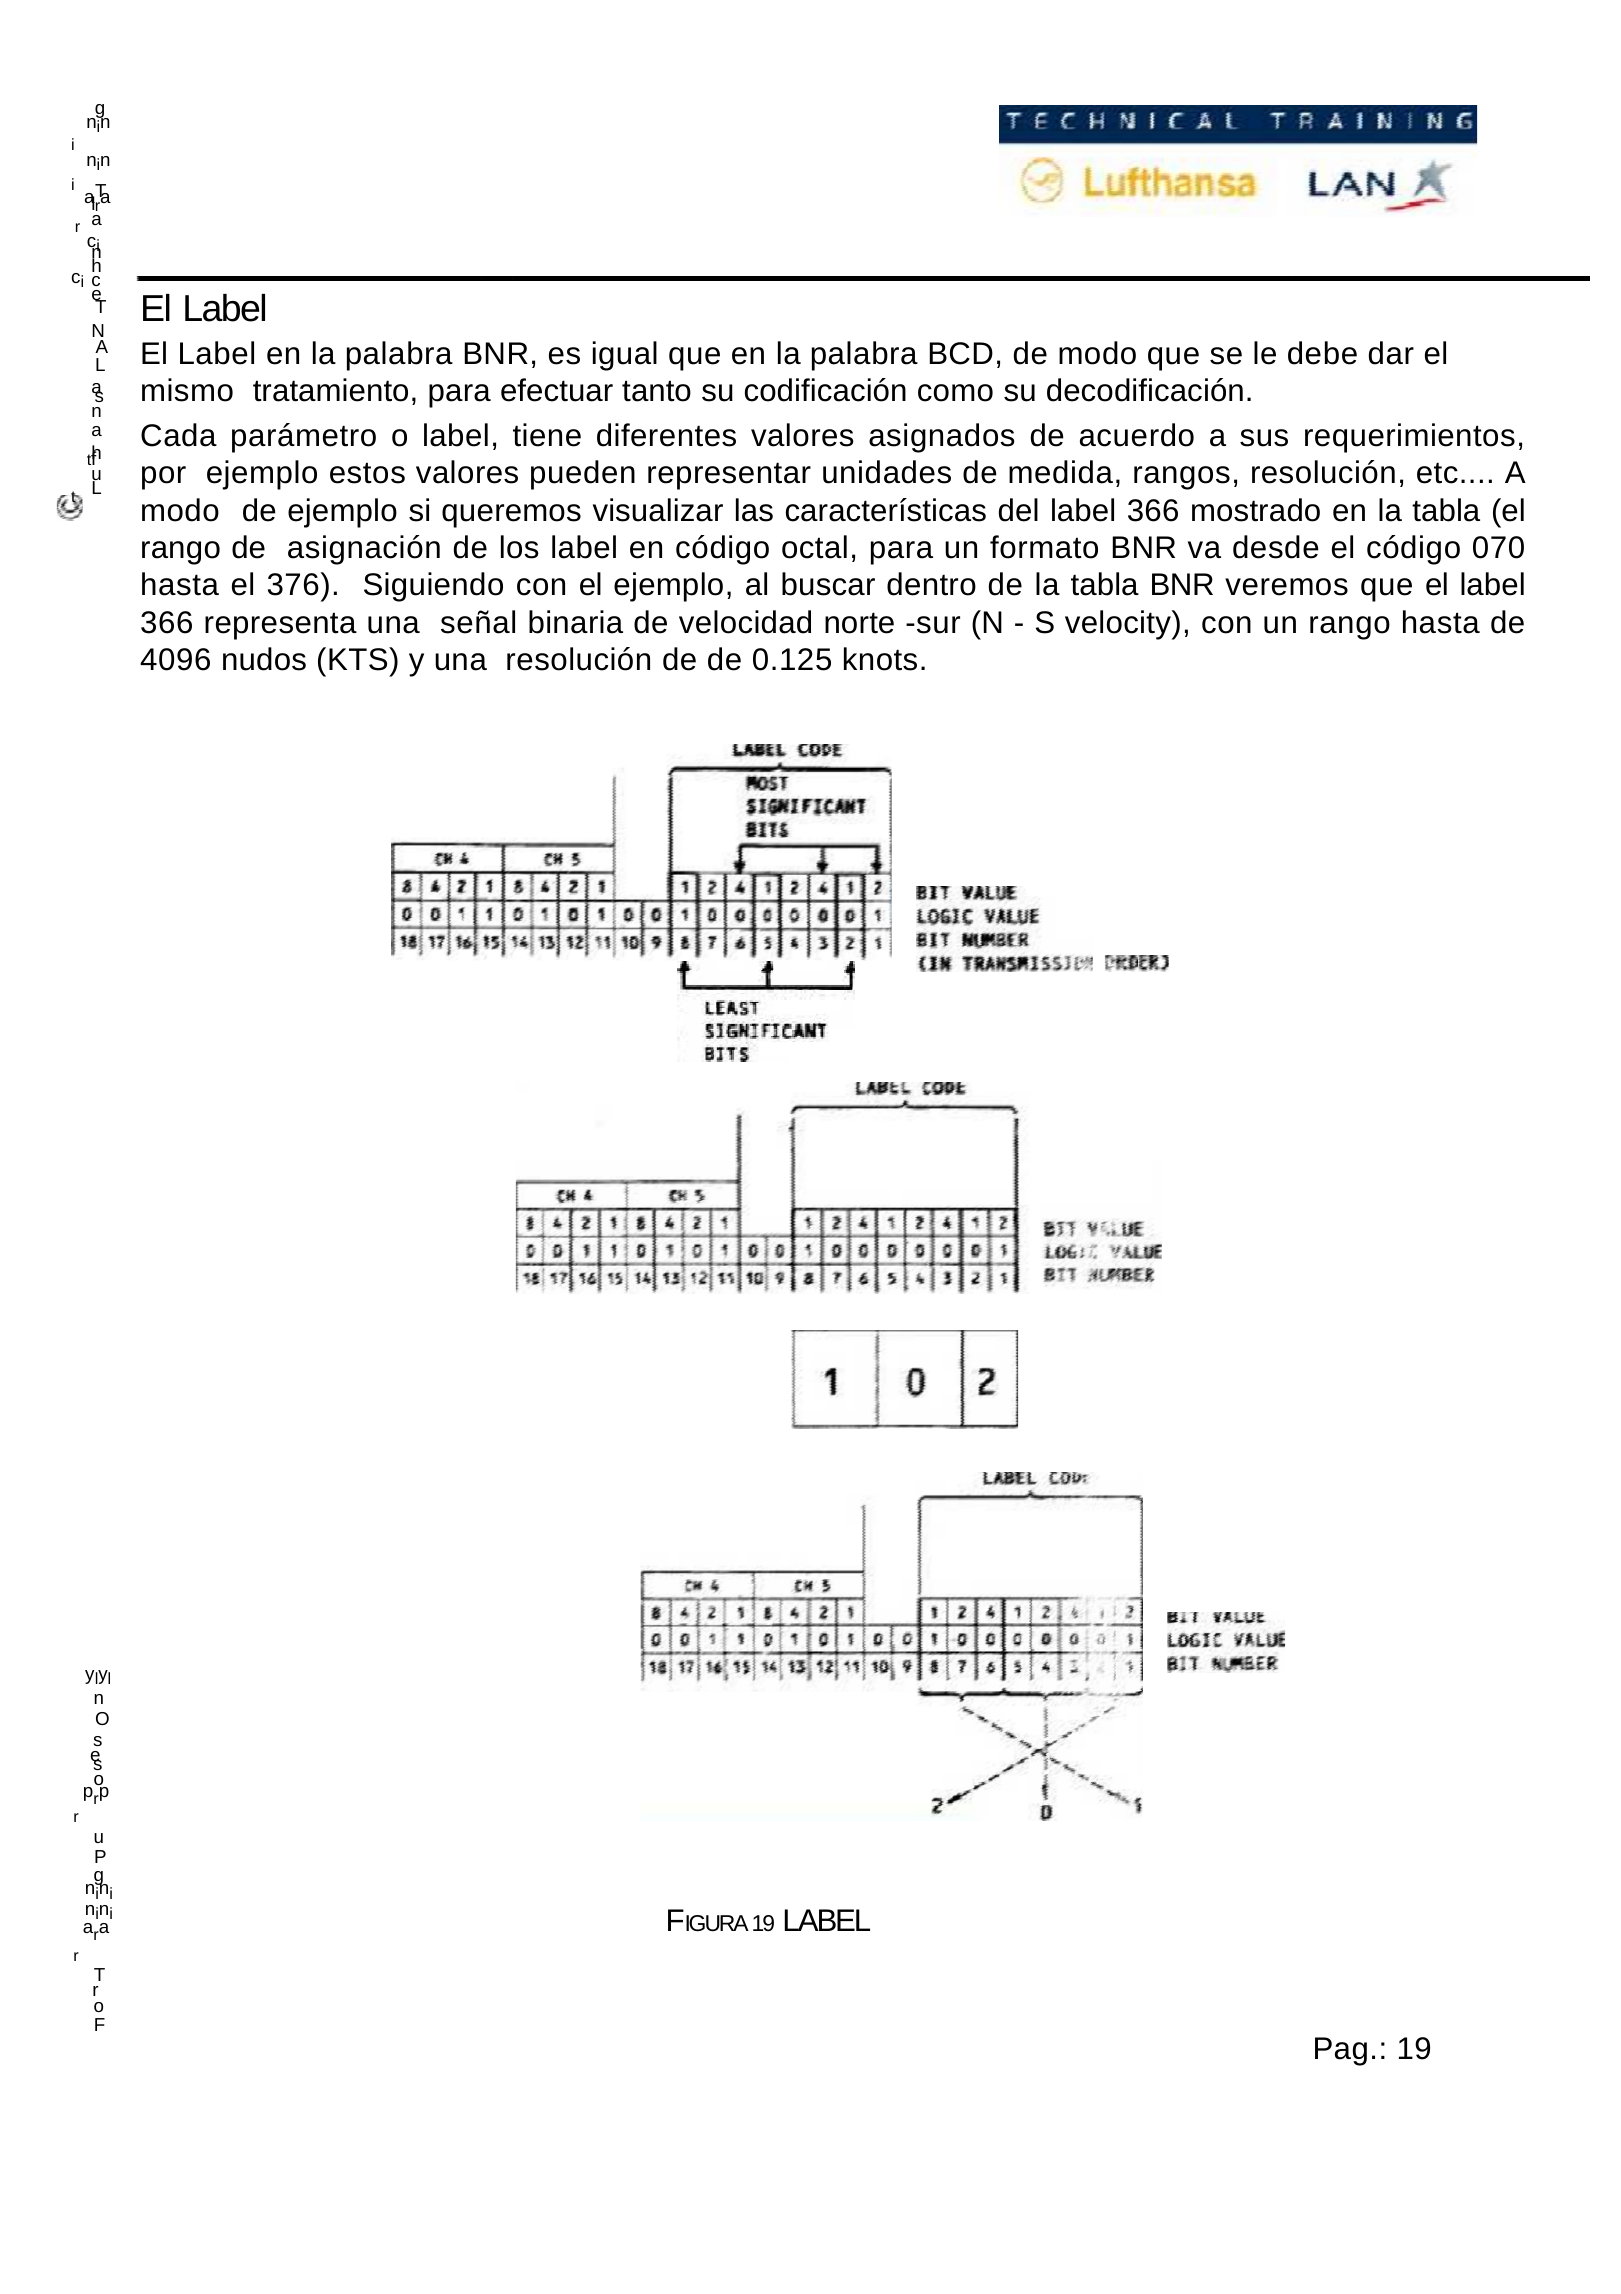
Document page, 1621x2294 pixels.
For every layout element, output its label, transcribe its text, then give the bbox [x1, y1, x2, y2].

text_box FIGURA 19 LABEL [663, 1897, 879, 1938]
text_box h [103, 262, 108, 277]
text_box [916, 886, 1093, 972]
text_box [999, 105, 1478, 217]
text_box N A L [68, 318, 112, 376]
text_box [1527, 276, 1590, 281]
text_box u [104, 458, 108, 484]
text_box n [103, 236, 108, 262]
text_box e [71, 1751, 106, 1766]
text_box g nini nini arar [64, 97, 112, 236]
text_box [640, 1472, 1143, 1821]
text_box Pag.: 19 [1310, 2026, 1433, 2066]
text_box T [68, 292, 109, 318]
text_box s n a [72, 398, 108, 440]
text_box El Label El Label en la palabra BNR, es igual que en la palabra BCD, de modo que se le debe dar el mismo tratamiento, para efectuar tanto su codificación como su decodificación. Cada parámetro o label, tiene diferentes valores asignados de acuerdo a sus requerimientos, por ejemplo estos valores pueden representar unidades de medida, rangos, resolución, etc.... A modo de ejemplo si queremos visualizar las características del label 366 mostrado en la tabla (el rango de asignación de los label en código octal, para un formato BNR va desde el código 070 hasta el 376). Siguiendo con el ejemplo, al buscar dentro de la tabla BNR veremos que el label 366 representa una señal binaria de velocidad norte -sur (N - S velocity), con un rango hasta de 4096 nudos (KTS) y una resolución de de 0.125 knots. [138, 276, 1527, 677]
text_box tht [64, 429, 104, 507]
text_box L [104, 484, 108, 499]
text_box [791, 1330, 1019, 1429]
text_box e [72, 279, 108, 305]
text_box s o prpr u P g nini nini arar T r o F [63, 1753, 113, 2073]
text_box ylyl n O s [59, 1663, 116, 1751]
text_box [56, 495, 83, 521]
text_box [1104, 955, 1169, 972]
text_box a [72, 376, 108, 398]
text_box [391, 744, 892, 1062]
text_box [515, 1082, 1162, 1294]
text_box [1167, 1612, 1286, 1674]
text_box cici [64, 236, 103, 291]
